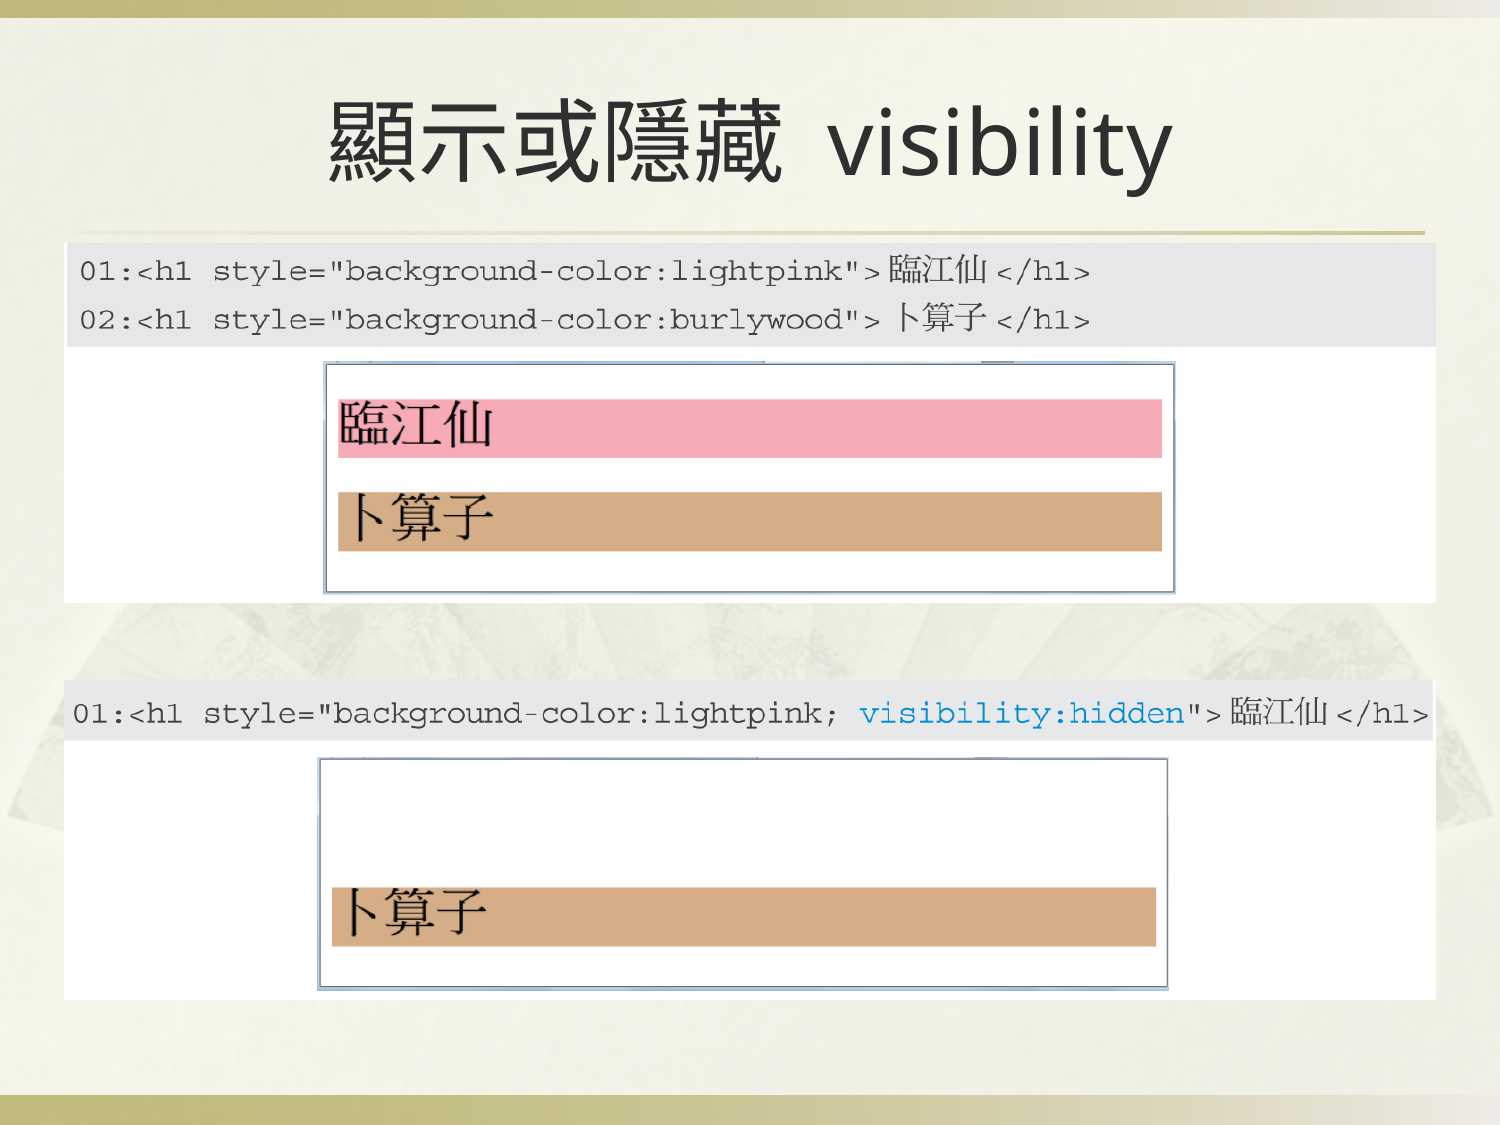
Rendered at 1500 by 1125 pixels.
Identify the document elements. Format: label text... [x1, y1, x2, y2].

title 顯示或隱藏 visibility [75, 45, 1425, 233]
picture [64, 243, 1436, 603]
picture [64, 680, 1436, 1000]
